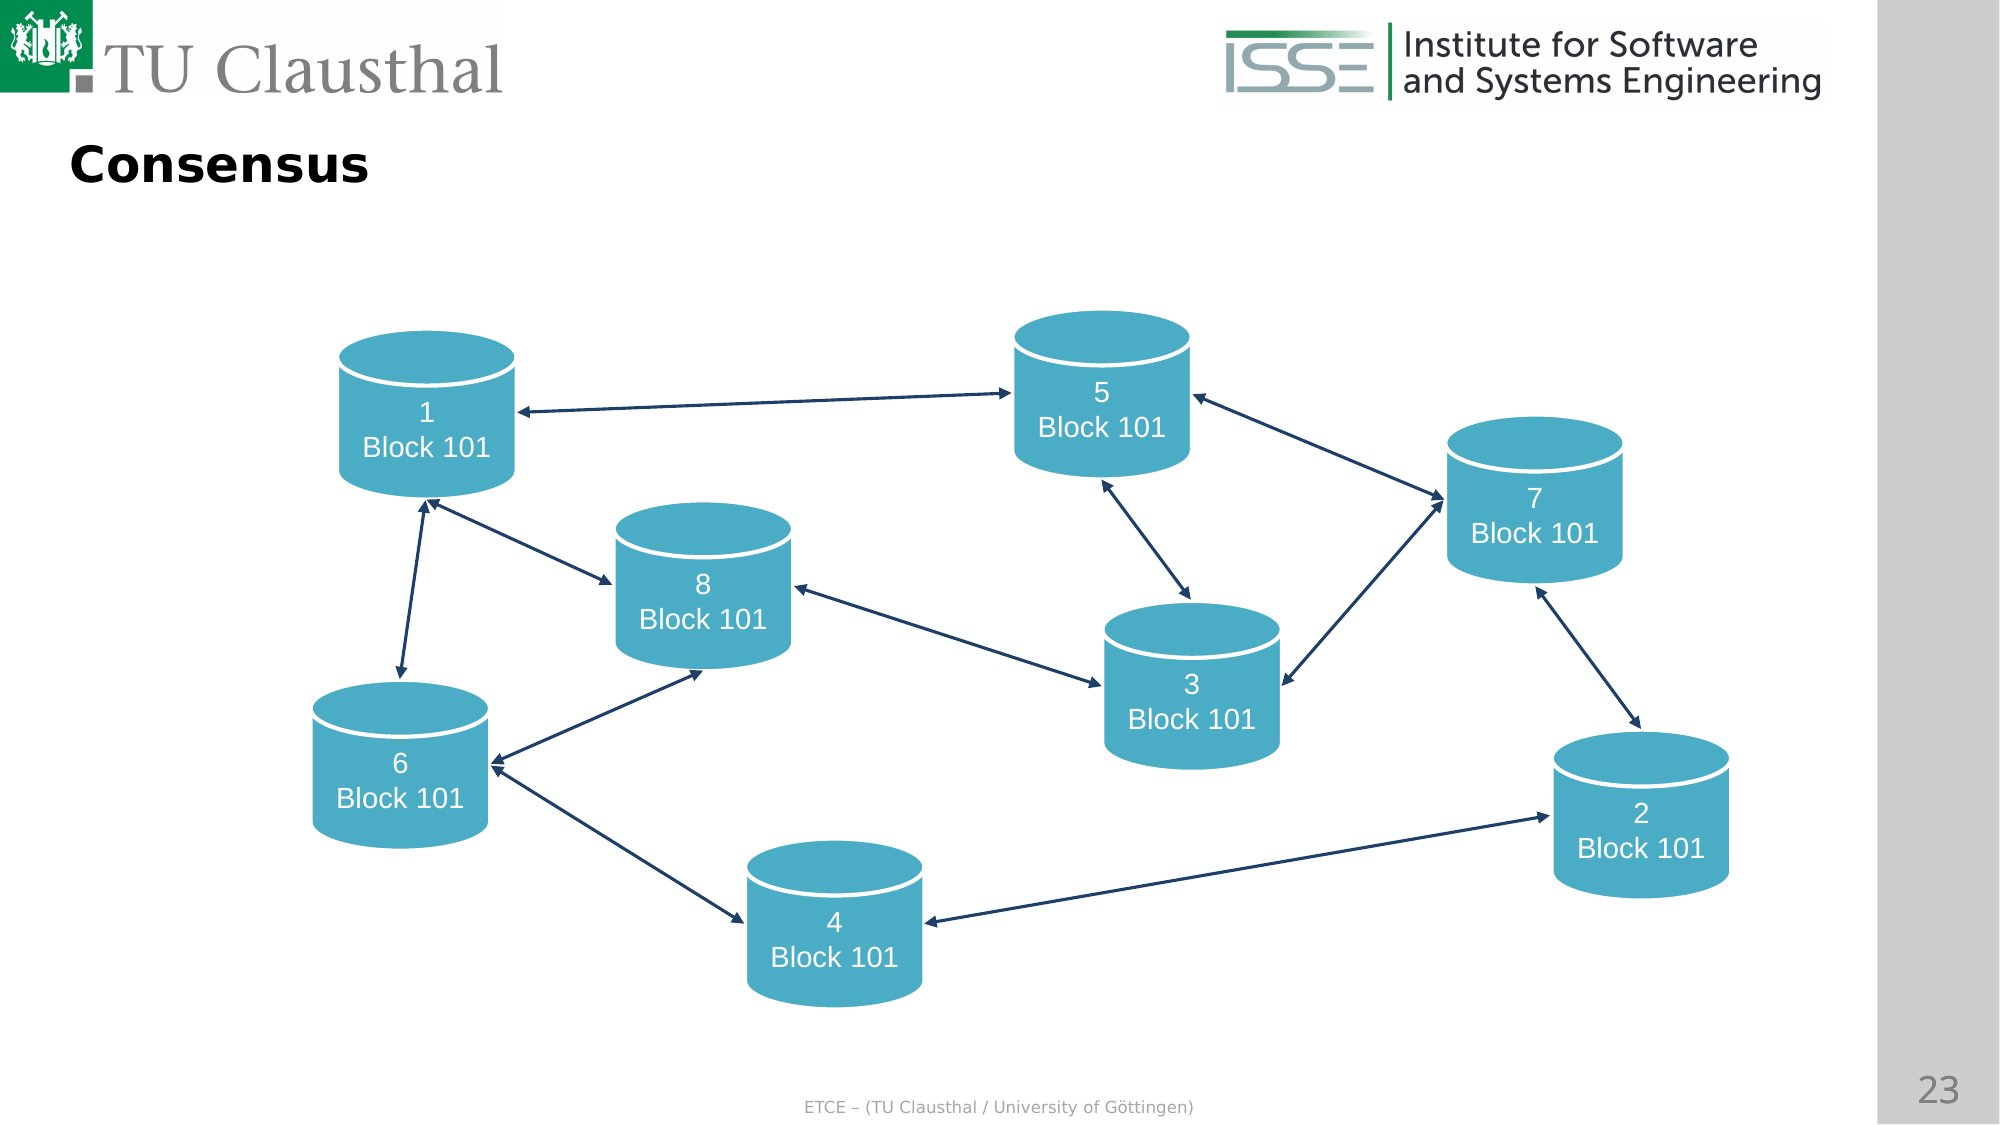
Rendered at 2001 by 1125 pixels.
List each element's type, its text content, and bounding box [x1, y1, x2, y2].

text_box 4 Block 101 [744, 838, 925, 1010]
text_box [490, 669, 704, 765]
text_box Consensus [54, 125, 1819, 208]
text_box [517, 387, 1012, 419]
text_box [395, 500, 430, 680]
text_box [490, 765, 745, 924]
text_box 8 Block 101 [613, 500, 794, 672]
text_box 5 Block 101 [1012, 308, 1192, 480]
text_box [1101, 479, 1191, 600]
picture [1218, 22, 1826, 107]
text_box 1 Block 101 [336, 328, 517, 500]
text_box [793, 584, 1102, 689]
text_box 3 Block 101 [1102, 600, 1282, 772]
text_box 6 Block 101 [310, 679, 491, 851]
text_box 2 Block 101 [1551, 729, 1732, 901]
text_box 7 Block 101 [1445, 414, 1625, 586]
text_box [426, 499, 613, 586]
text_box [1281, 500, 1444, 687]
text_box [1535, 586, 1642, 729]
text_box [924, 811, 1551, 928]
picture [0, 0, 502, 93]
text_box [1192, 393, 1445, 501]
